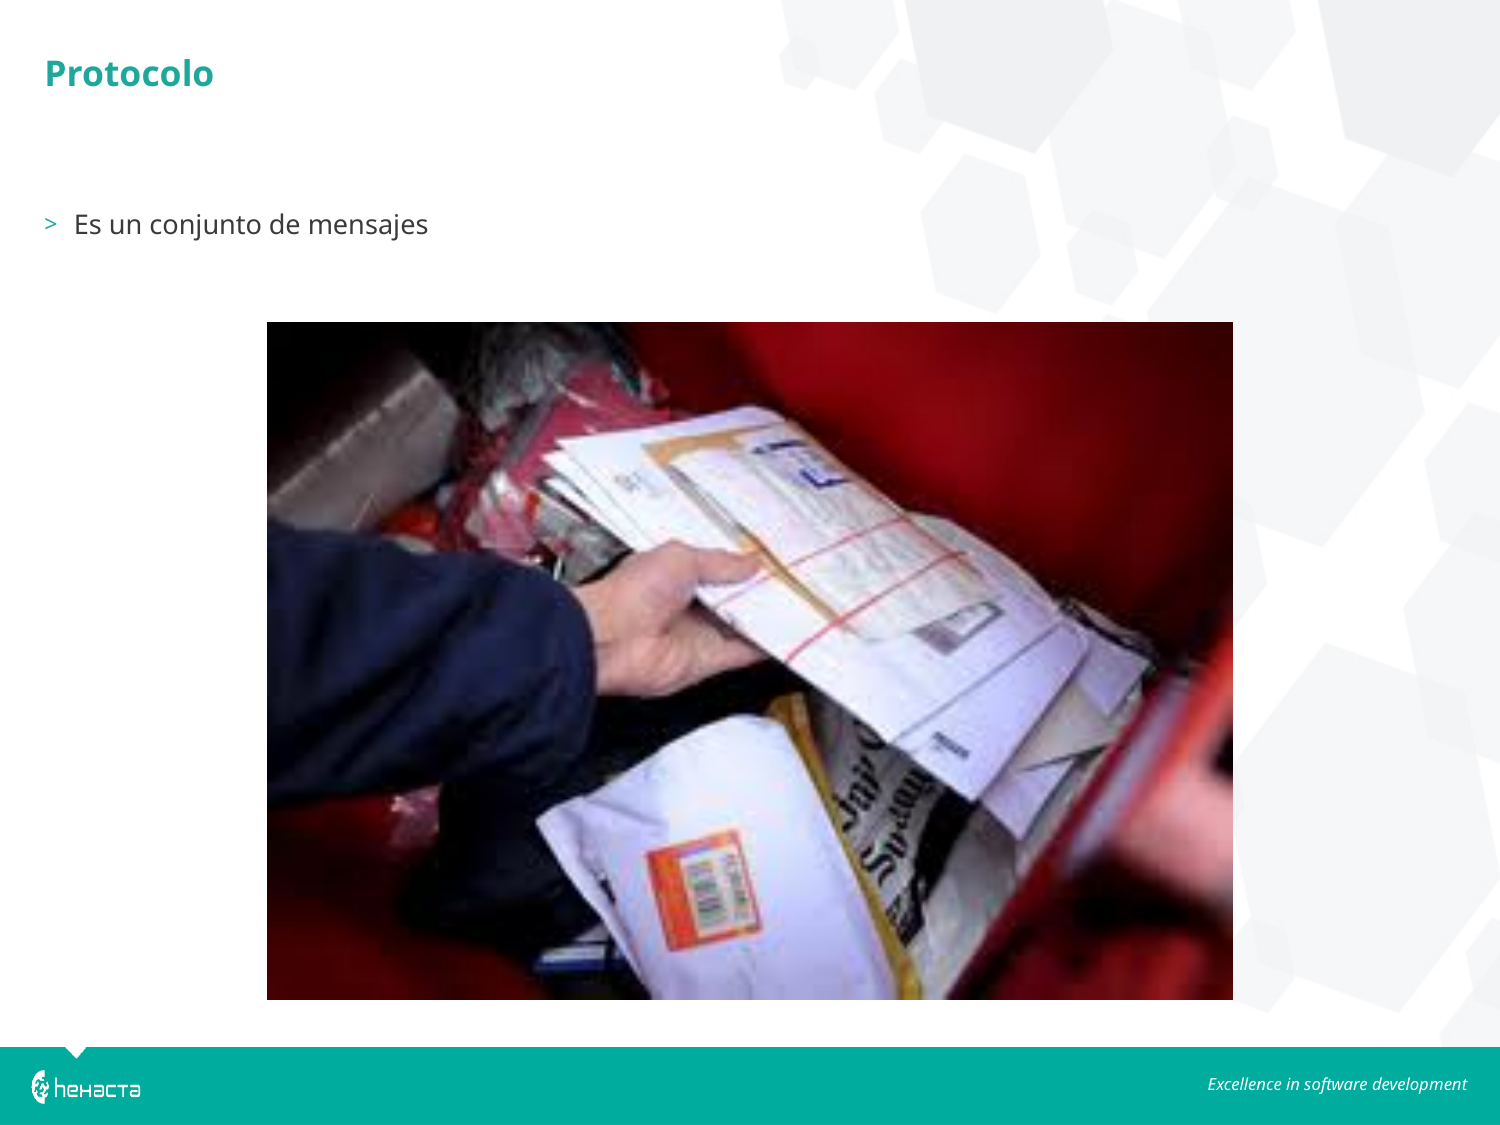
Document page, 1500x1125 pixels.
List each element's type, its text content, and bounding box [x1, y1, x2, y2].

list Protocolo [29, 43, 1471, 122]
picture [0, 0, 1500, 1125]
list Es un conjunto de mensajes [29, 200, 1471, 1020]
